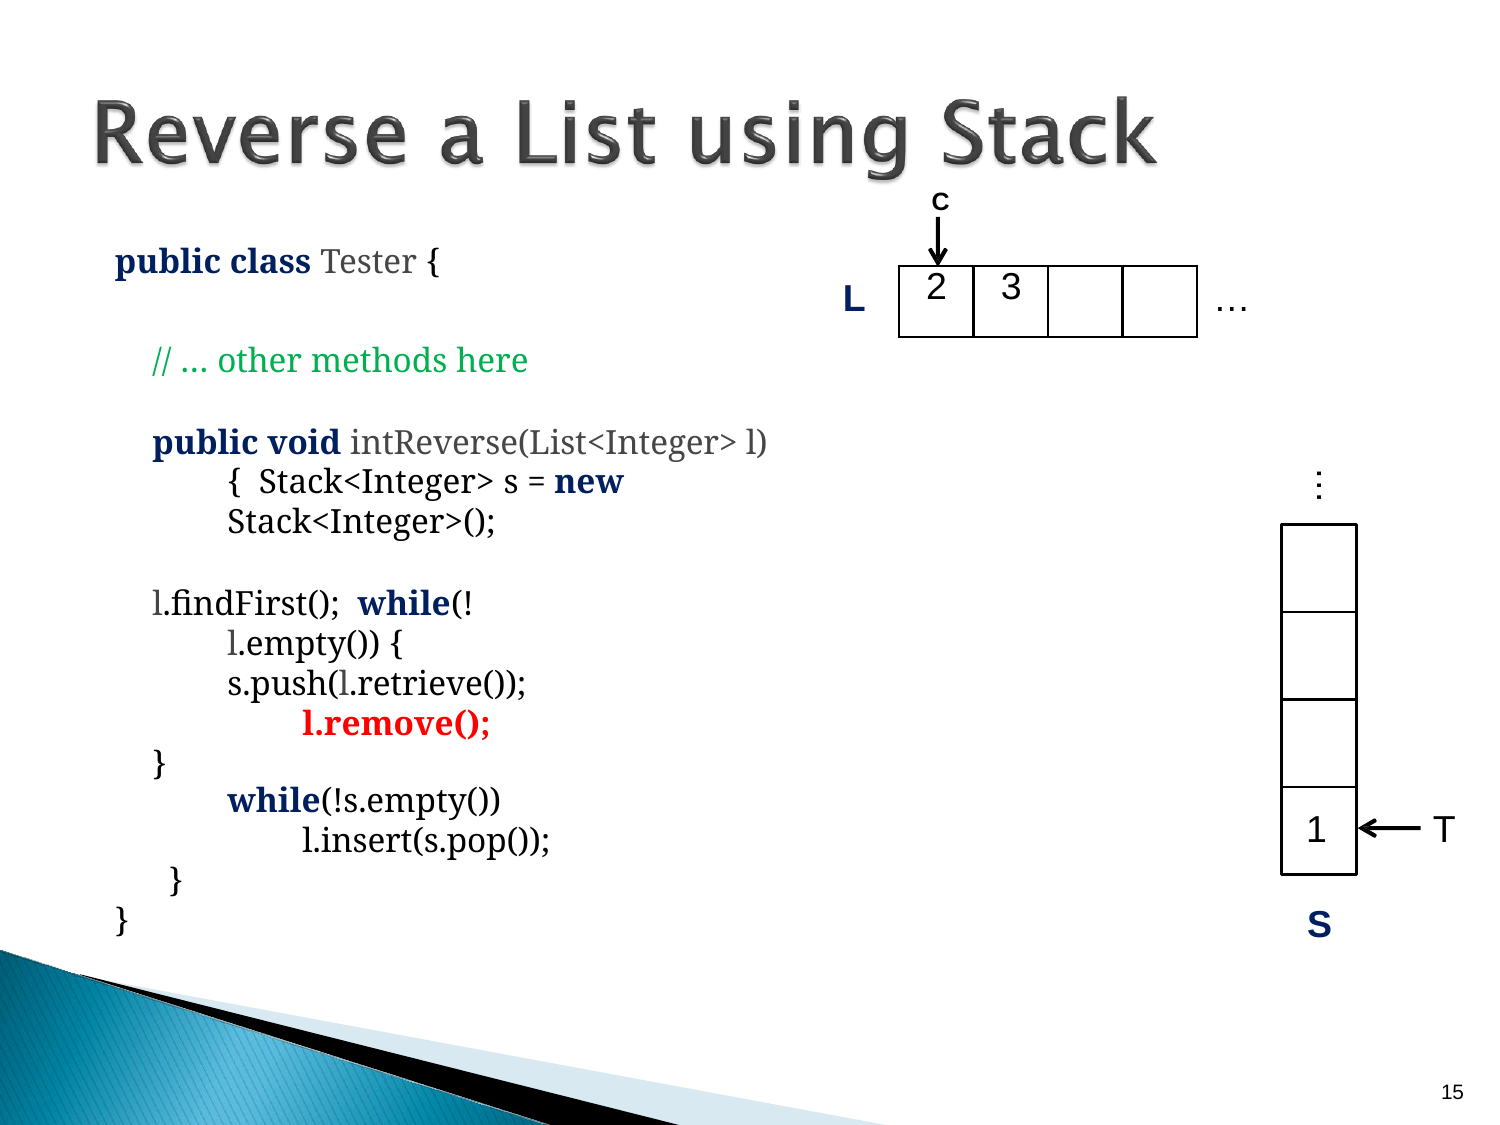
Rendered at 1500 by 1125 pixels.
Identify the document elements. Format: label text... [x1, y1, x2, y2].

table_header [1124, 267, 1196, 336]
table_header 3 [975, 267, 1047, 336]
text_box 1 [1304, 805, 1330, 851]
text_box // … other methods here public void intReverse(List<Integer> l) { Stack<Integer> s = new Stack<Integer>(); l.findFirst(); while(!l.empty()) { s.push(l.retrieve()); l.remove(); } [150, 339, 898, 782]
text_box [1357, 818, 1421, 838]
text_box [1281, 700, 1357, 787]
text_box [1281, 787, 1357, 875]
text_box [5, 51, 1286, 198]
table_header [1049, 267, 1121, 336]
text_box [1281, 612, 1357, 700]
text_box while(!s.empty()) l.insert(s.pop()); [225, 779, 606, 860]
table_header 2 [900, 267, 972, 336]
text_box L [840, 280, 868, 319]
text_box T [1430, 805, 1458, 851]
text_box } [166, 859, 188, 900]
text_box [1281, 524, 1357, 612]
text_box … [1288, 465, 1331, 507]
text_box } [112, 899, 134, 940]
text_box C public class Tester { [112, 185, 951, 280]
text_box S [1305, 899, 1335, 945]
text_box … [1210, 273, 1253, 319]
slide_number 10 [1436, 1080, 1469, 1125]
picture [0, 948, 558, 1125]
